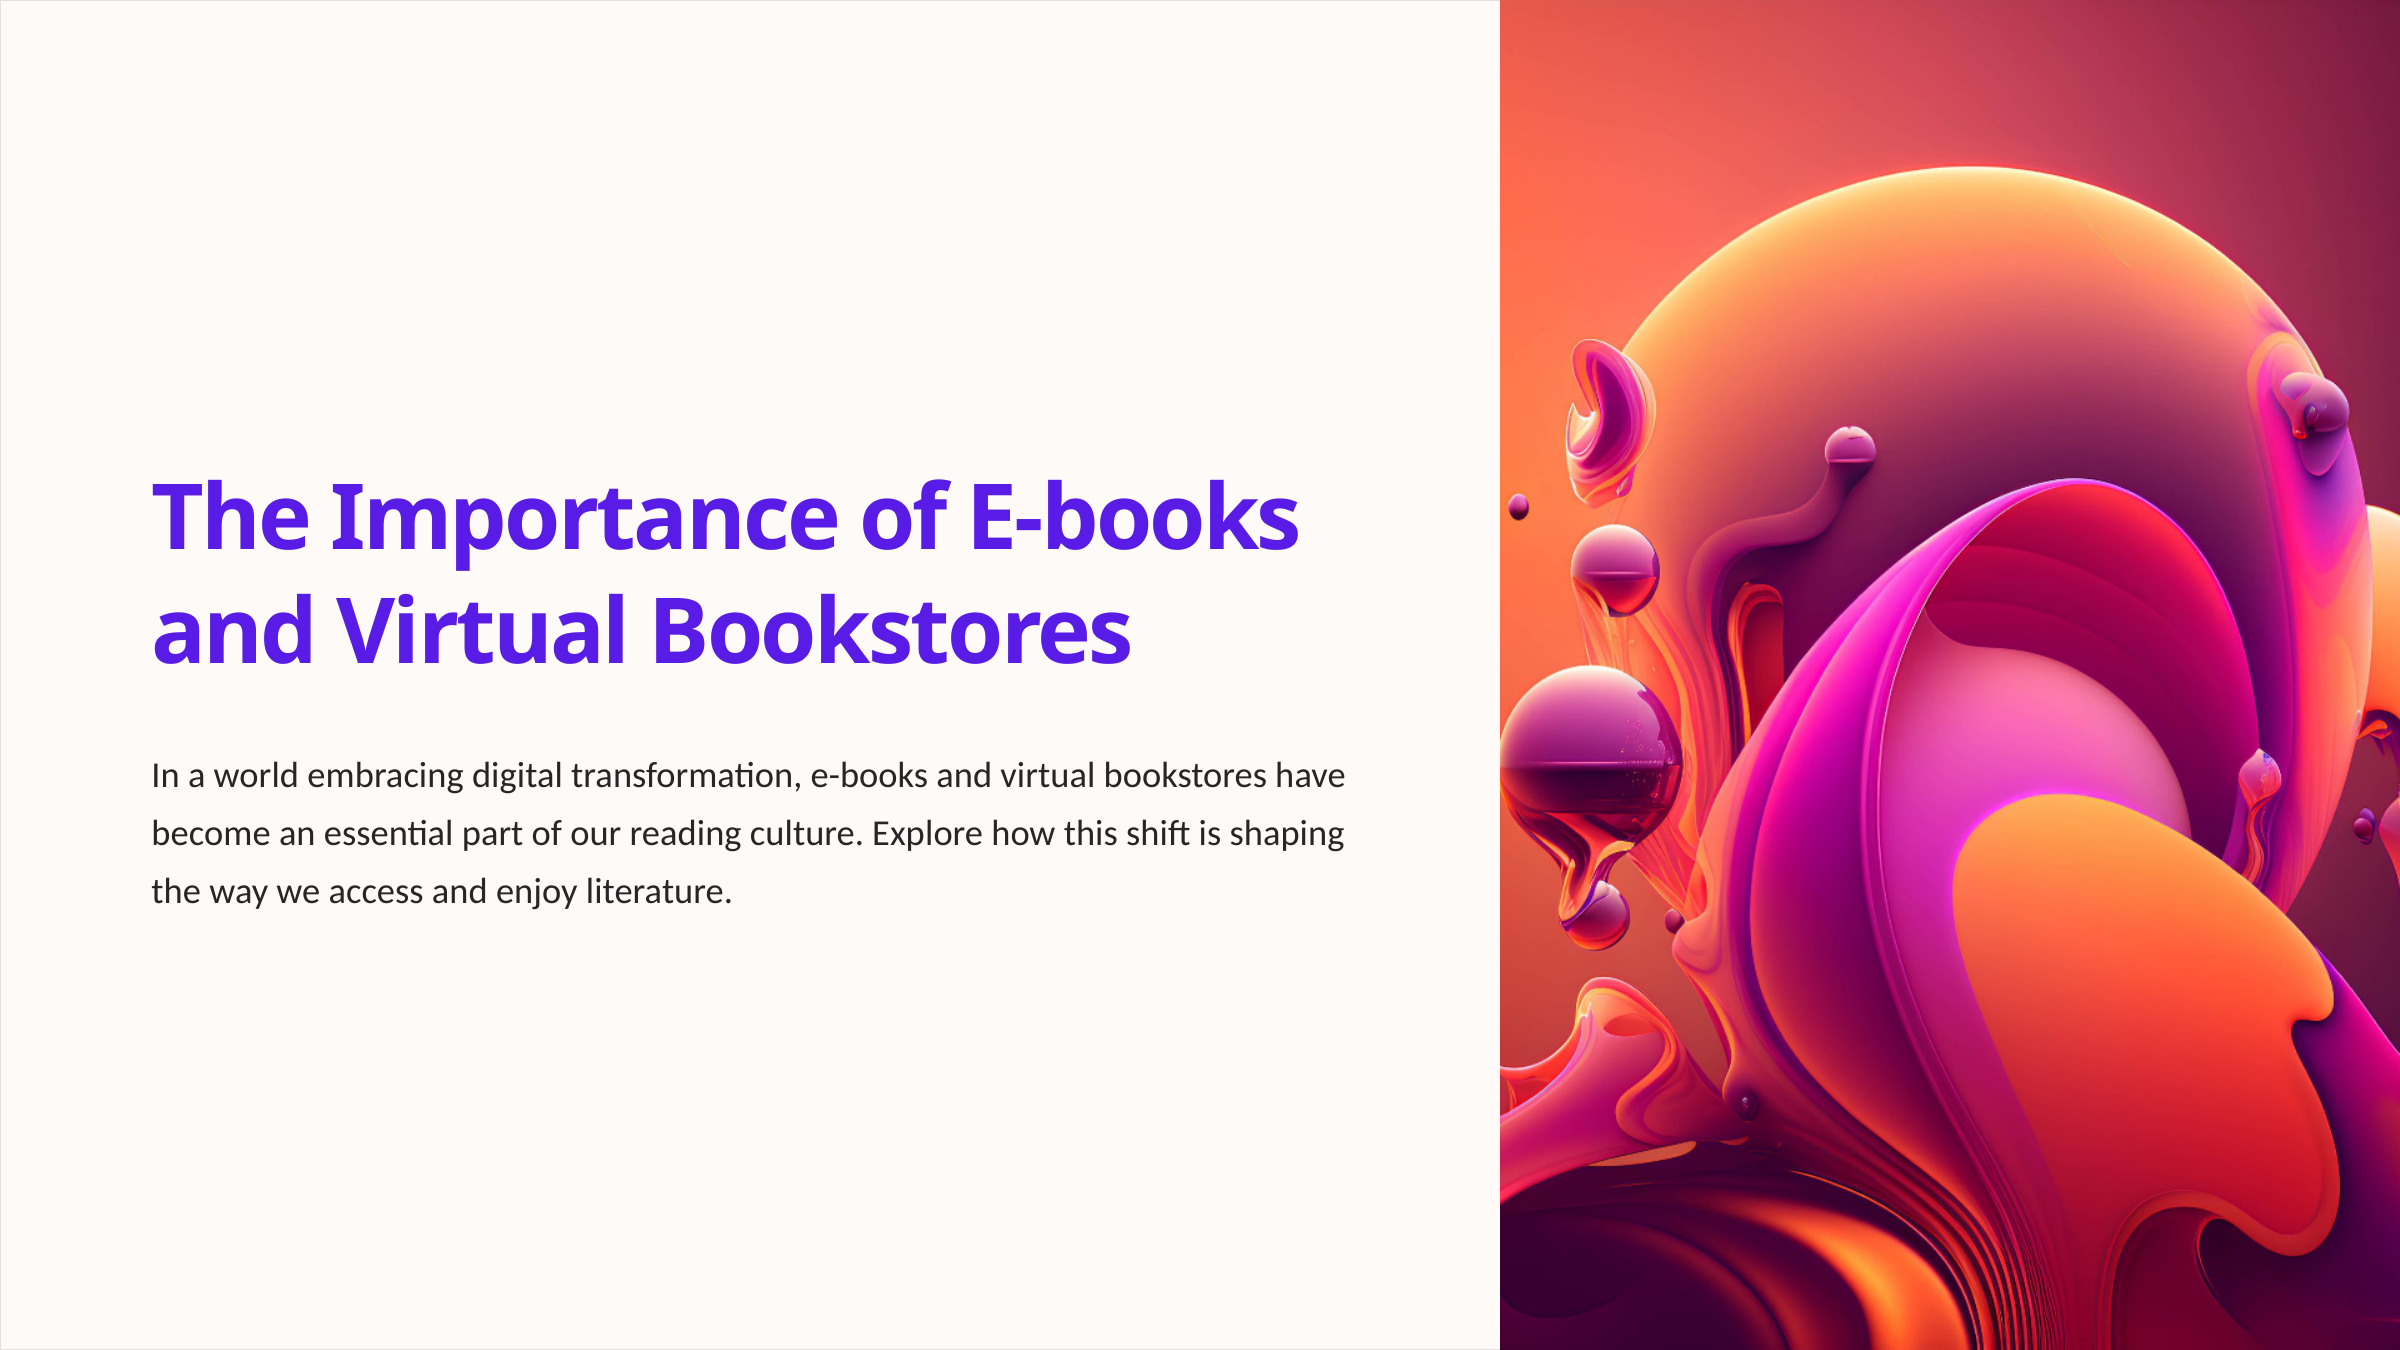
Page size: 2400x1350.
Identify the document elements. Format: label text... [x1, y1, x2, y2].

text_box In a world embracing digital transformation, e-books and virtual bookstores have become an essential part of our reading culture. Explore how this shift is shaping the way we access and enjoy literature. [136, 728, 1364, 904]
text_box The Importance of E-books and Virtual Bookstores [136, 446, 1364, 674]
picture [1499, 0, 2400, 1350]
text_box [0, 0, 1499, 1350]
